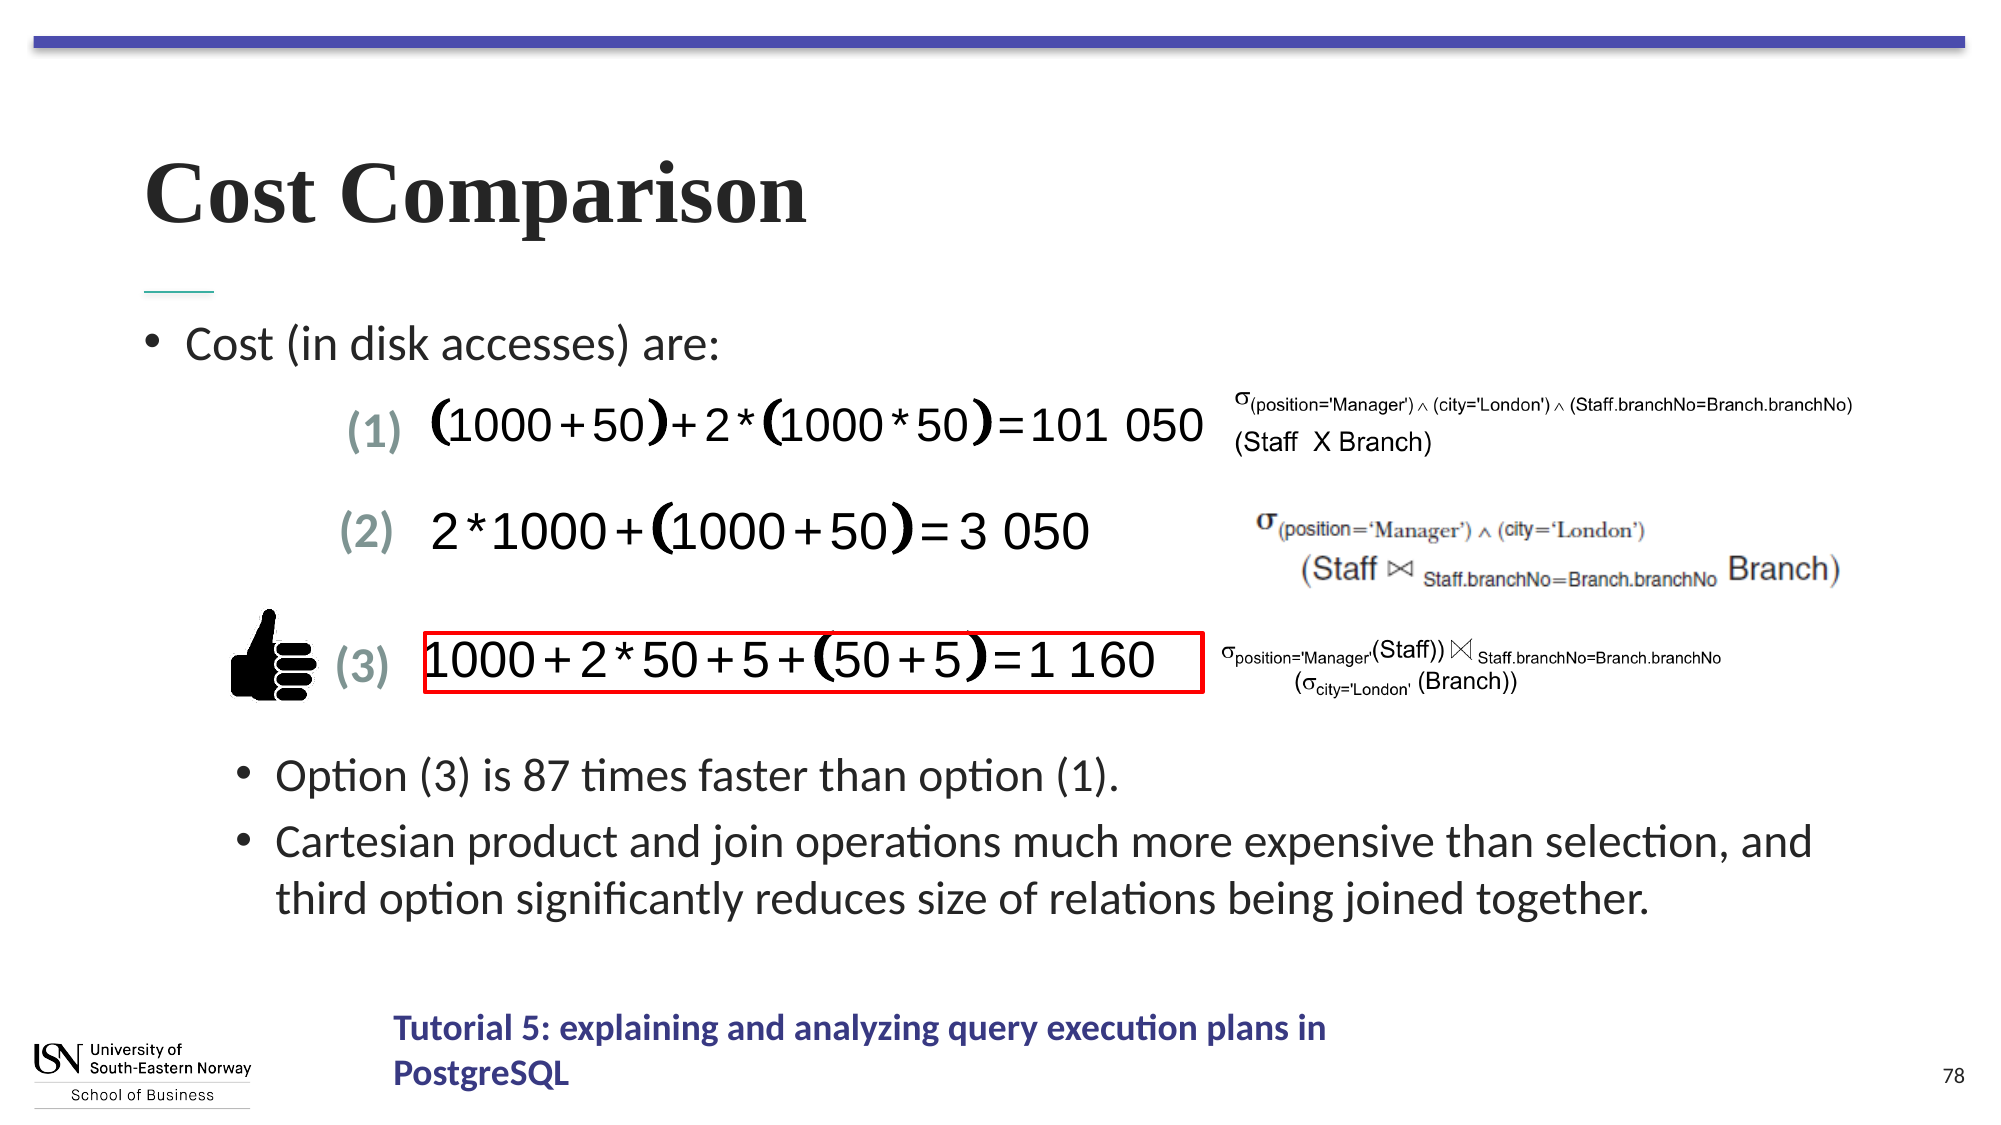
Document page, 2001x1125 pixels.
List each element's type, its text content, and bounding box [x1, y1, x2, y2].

picture [16, 1025, 274, 1125]
text_box Tutorial 5: explaining and analyzing query execution plans in PostgreSQL [378, 995, 1450, 1101]
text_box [424, 389, 1213, 466]
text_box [1246, 498, 1849, 598]
text_box [1170, 631, 1205, 694]
picture [1215, 634, 1729, 701]
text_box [422, 492, 1103, 576]
slide_number 78 [1498, 1057, 1966, 1093]
list Option (3) is 87 times faster than option (1). Cartesian product and join operations much more expensive than selection, and third option significantly reduces size of relations being joined together. [220, 743, 1929, 925]
list (1) [331, 397, 425, 481]
title Cost Comparison [143, 93, 1885, 282]
list (3) [319, 632, 417, 723]
picture [228, 605, 319, 704]
picture [1232, 388, 1863, 461]
list Cost (in disk accesses) are: [128, 309, 1885, 934]
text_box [418, 621, 1166, 703]
list (2) [323, 497, 421, 598]
